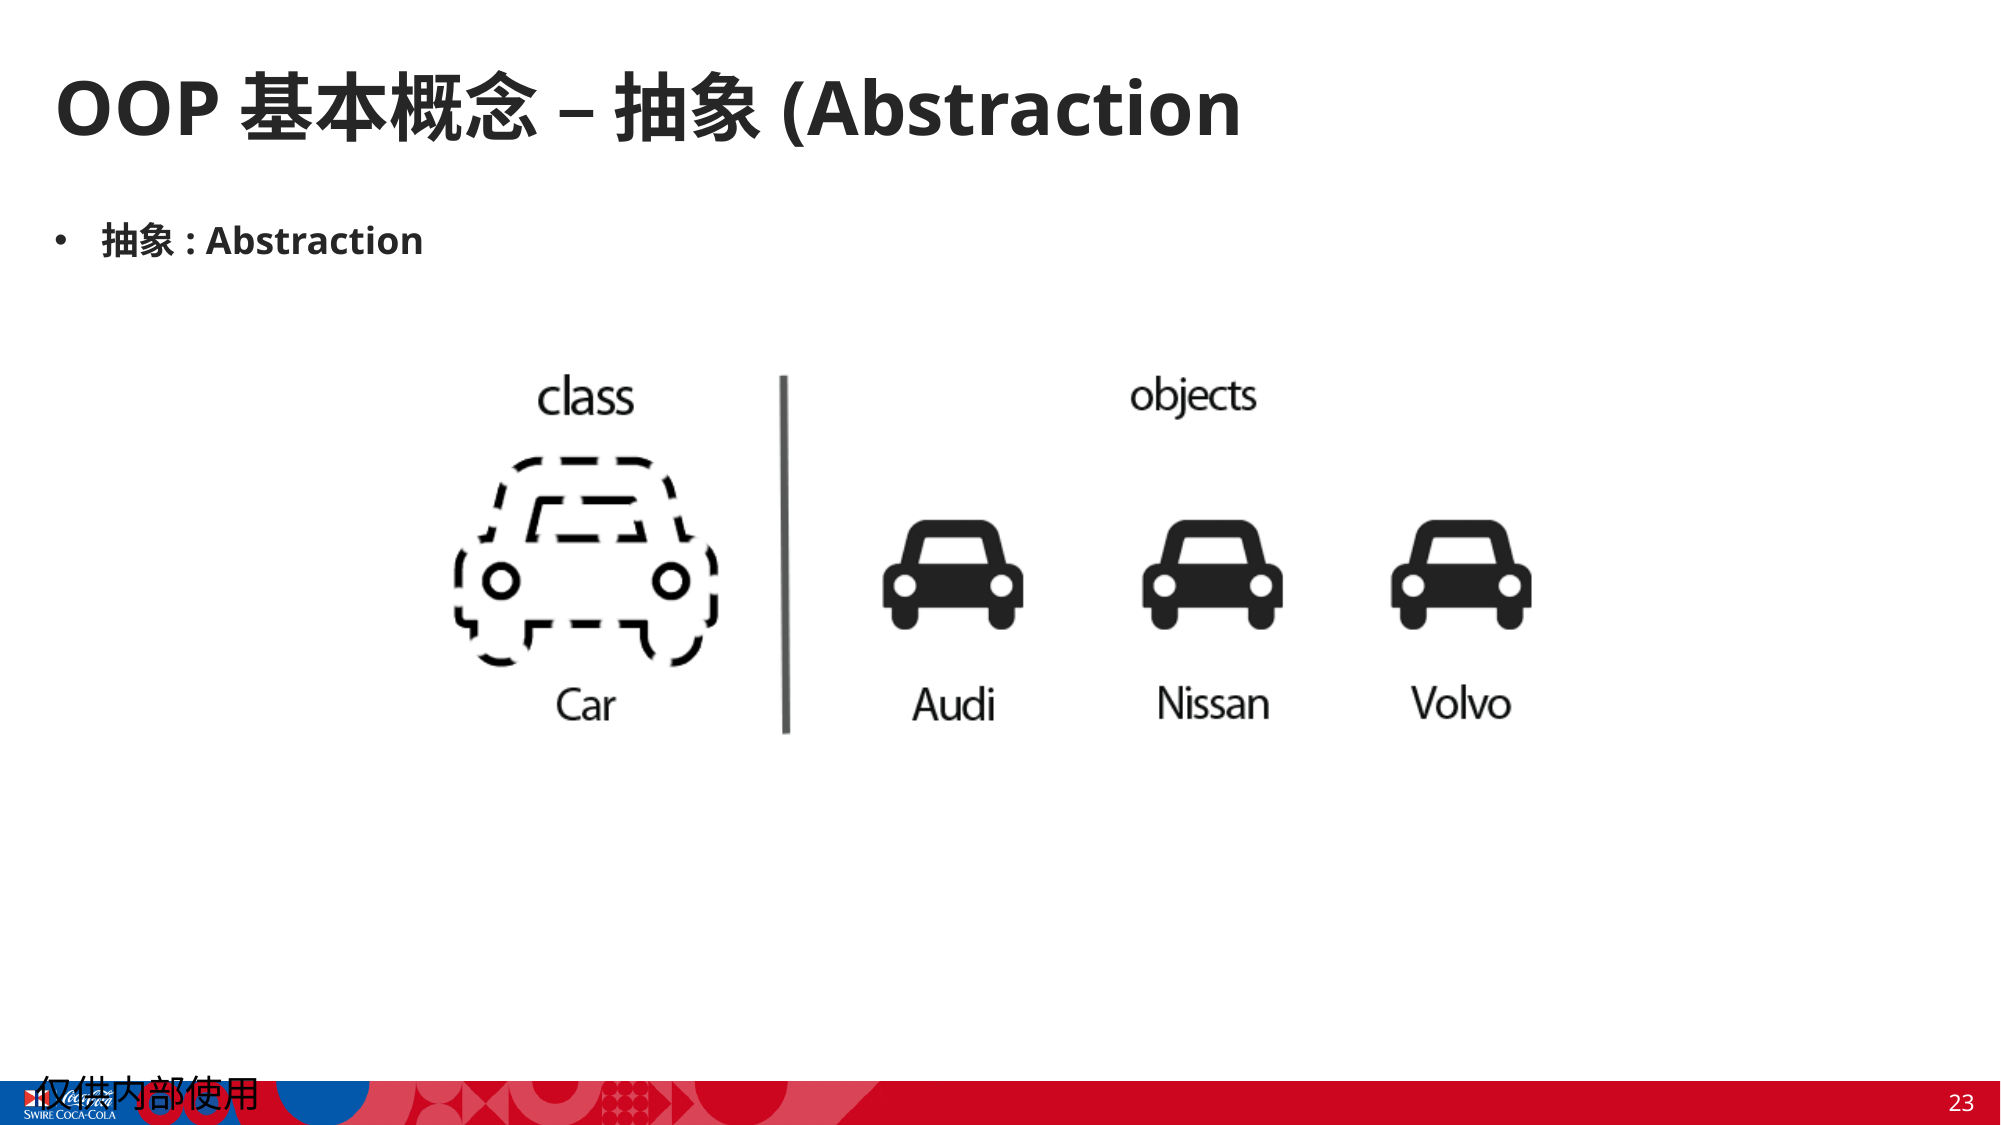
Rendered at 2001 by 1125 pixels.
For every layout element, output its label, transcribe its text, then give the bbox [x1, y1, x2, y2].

text_box 仅供内部使用 [20, 1062, 1980, 1122]
picture [0, 0, 2001, 1125]
text_box 抽象: Abstraction [39, 209, 1040, 270]
title OOP基本概念 – 抽象(Abstraction [39, 56, 1904, 166]
slide_number 23 [1833, 1083, 1991, 1125]
